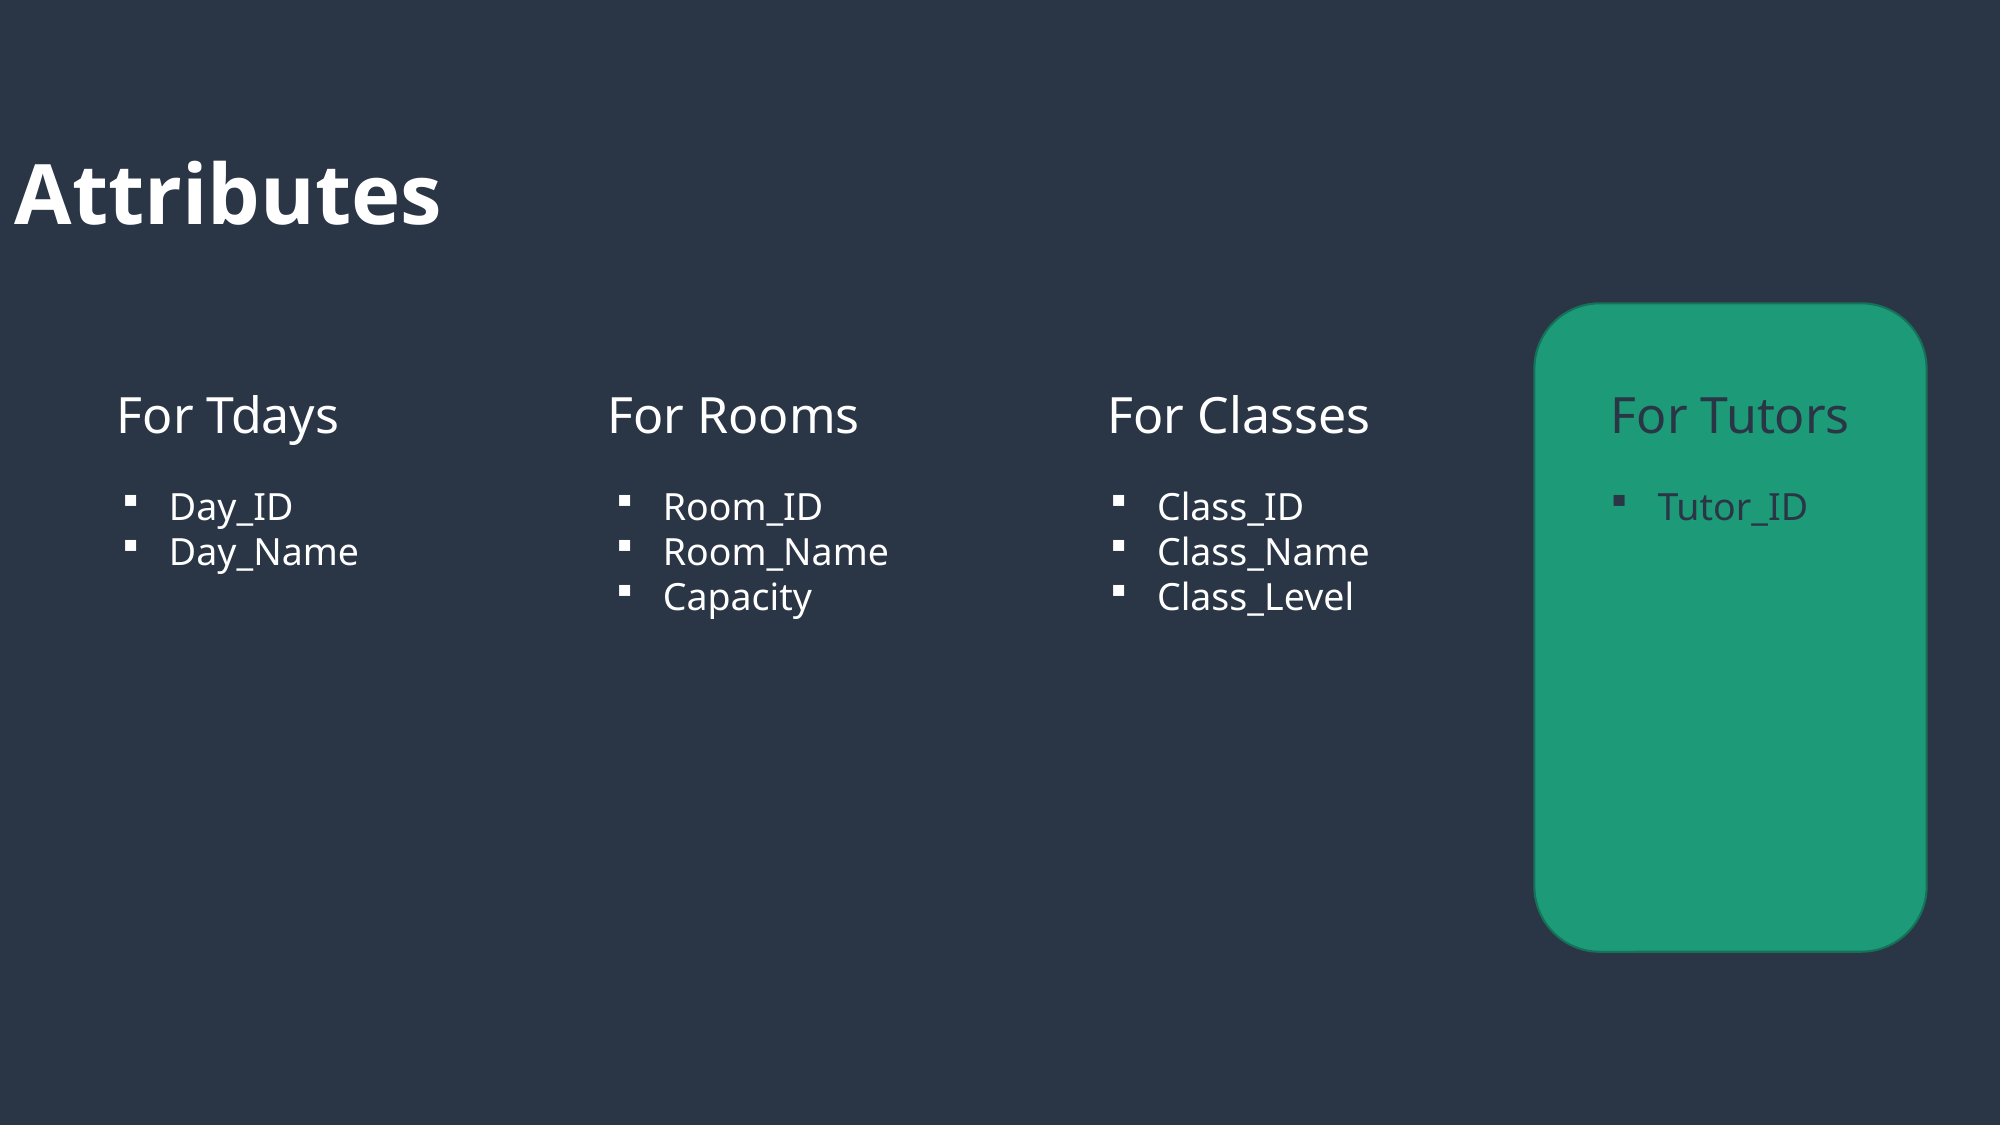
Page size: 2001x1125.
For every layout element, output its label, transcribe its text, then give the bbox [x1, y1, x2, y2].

text_box Room_ID Room_Name Capacity [601, 476, 911, 626]
text_box For Classes [1027, 376, 1451, 452]
text_box Day_ID Day_Name [107, 476, 417, 581]
text_box [1533, 302, 1928, 376]
text_box For Rooms [537, 376, 930, 452]
text_box Tutor_ID [1595, 475, 1906, 536]
text_box For Tutors [1520, 376, 1941, 452]
text_box Class_ID Class_Name Class_Level [1095, 475, 1405, 716]
text_box For Tdays [31, 376, 425, 452]
text_box Attributes [0, 133, 2000, 249]
text_box [1533, 452, 1928, 953]
